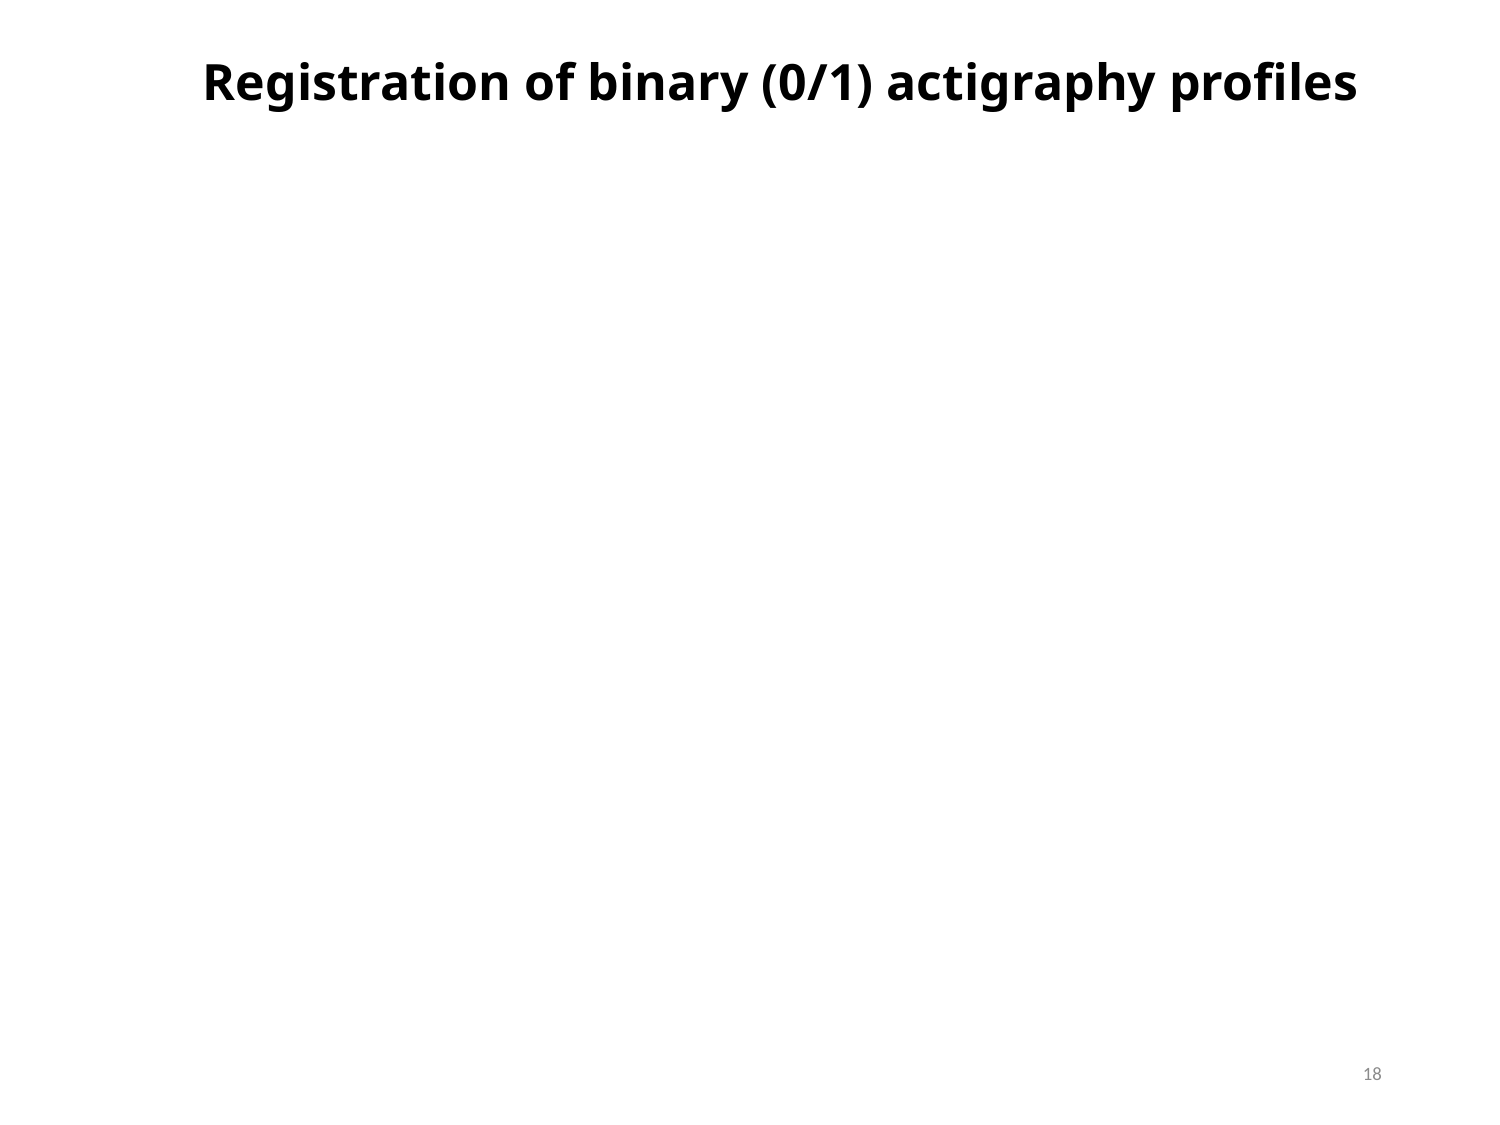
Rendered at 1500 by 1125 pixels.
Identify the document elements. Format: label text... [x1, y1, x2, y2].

slide_number 18 [1059, 1042, 1397, 1103]
title Registration of binary (0/1) actigraphy profiles [24, 24, 1500, 145]
